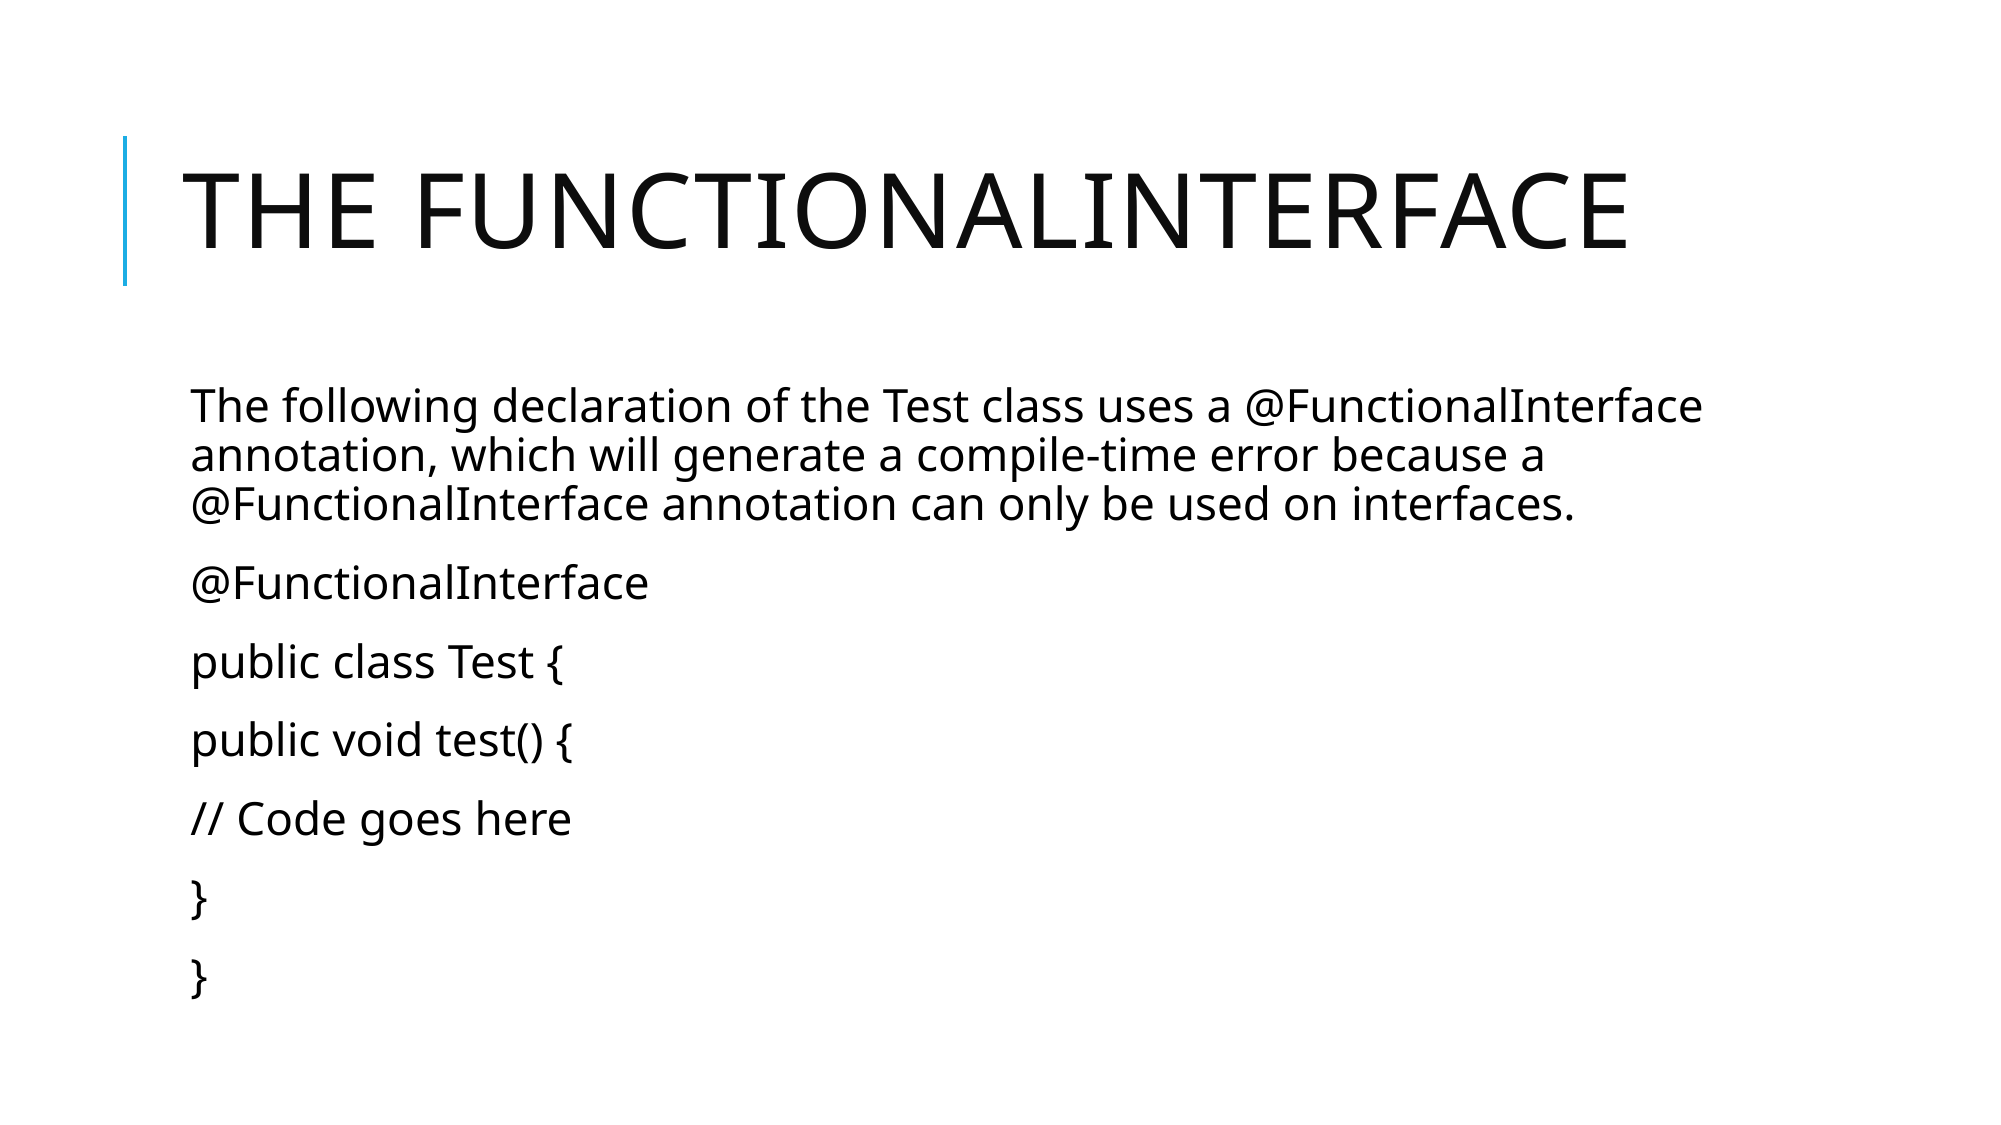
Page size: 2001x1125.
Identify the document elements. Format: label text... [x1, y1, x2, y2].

list The following declaration of the Test class uses a @FunctionalInterface annotation, which will generate a compile-time error because a @FunctionalInterface annotation can only be used on interfaces. @FunctionalInterface public class Test { public void test() { // Code goes here } } [168, 375, 1763, 1035]
title The FunctionalInterface [168, 96, 1763, 342]
